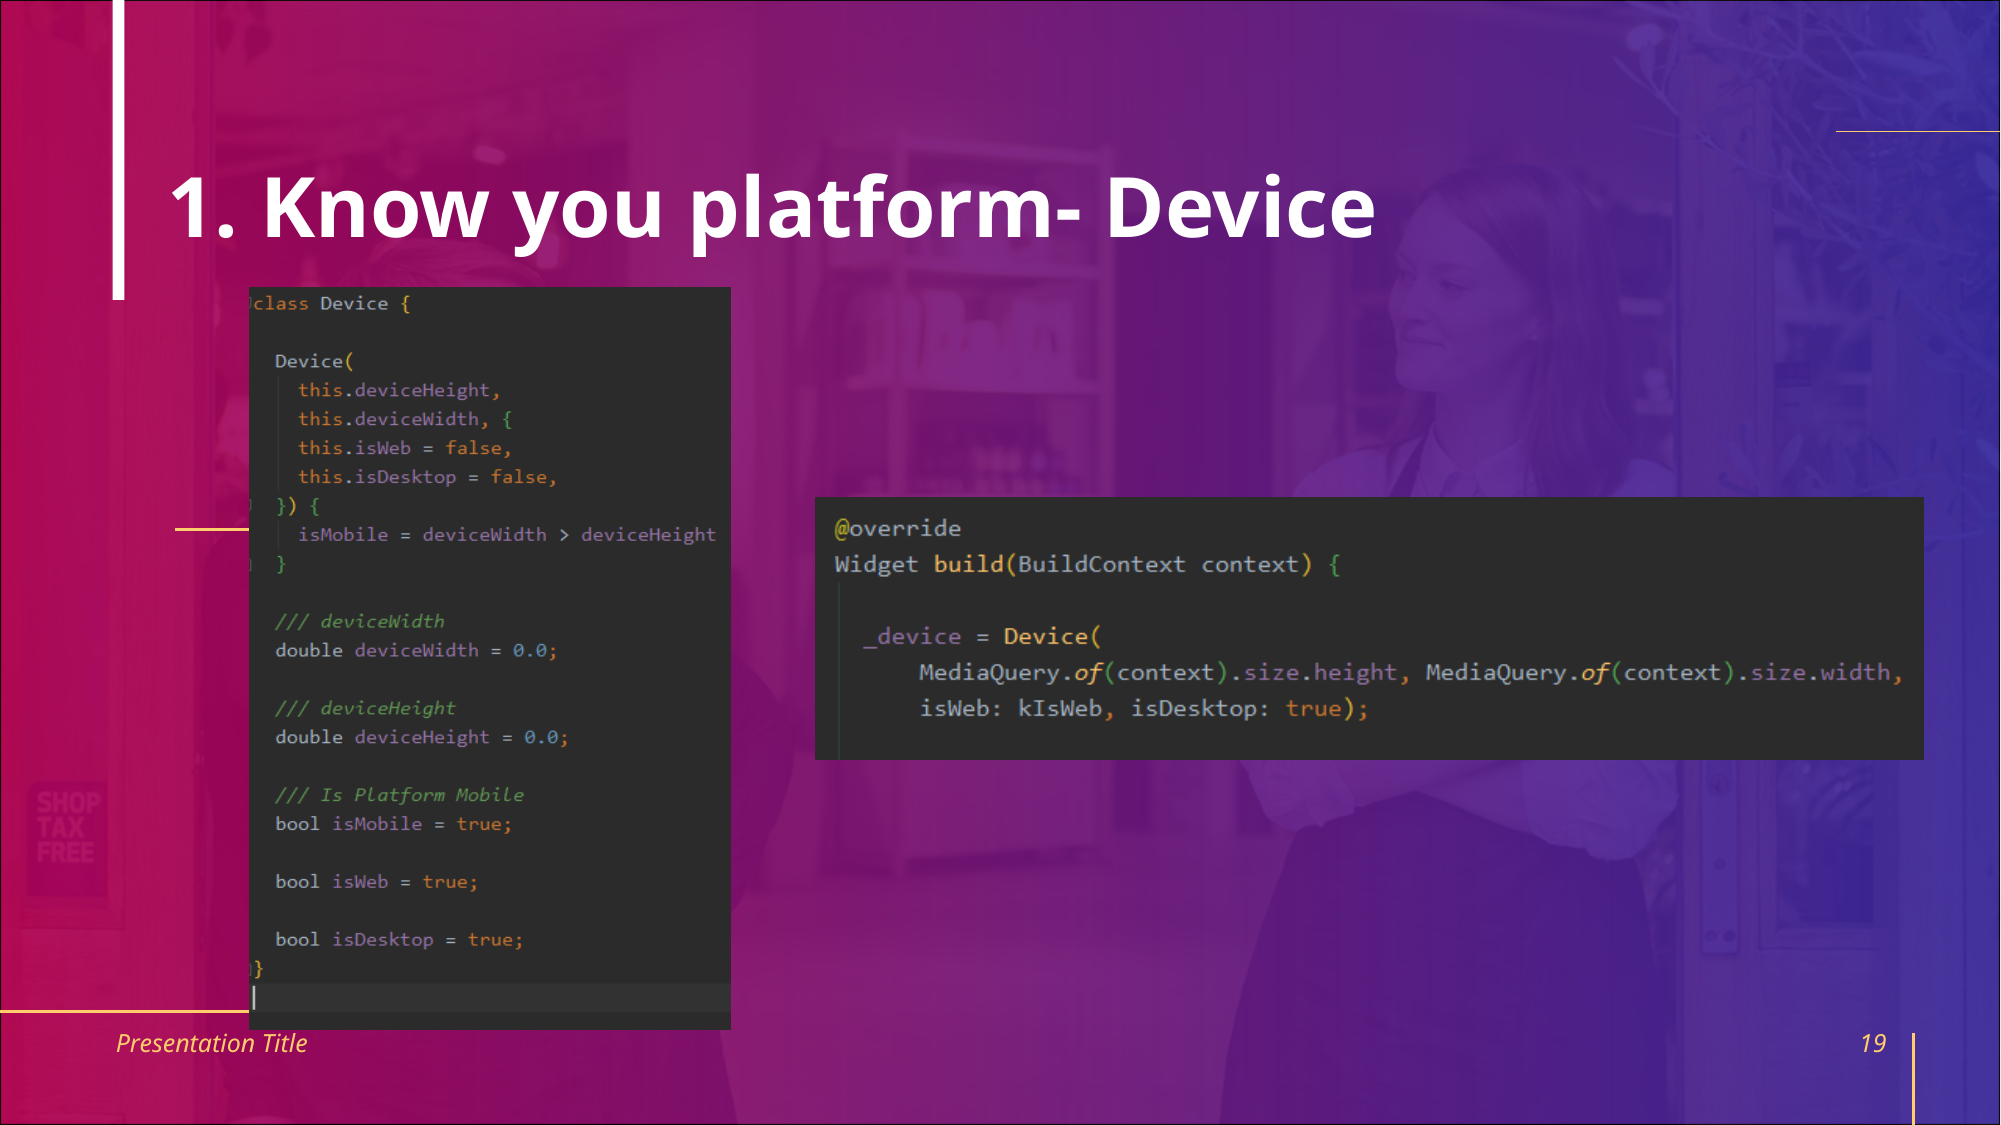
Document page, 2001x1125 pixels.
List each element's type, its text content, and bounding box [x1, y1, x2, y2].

picture [815, 497, 1924, 760]
title 1. Know you platform- Device [152, 118, 1878, 303]
picture [249, 287, 731, 1030]
slide_number 19 [1451, 1015, 1902, 1075]
footer Presentation Title [100, 1015, 636, 1075]
